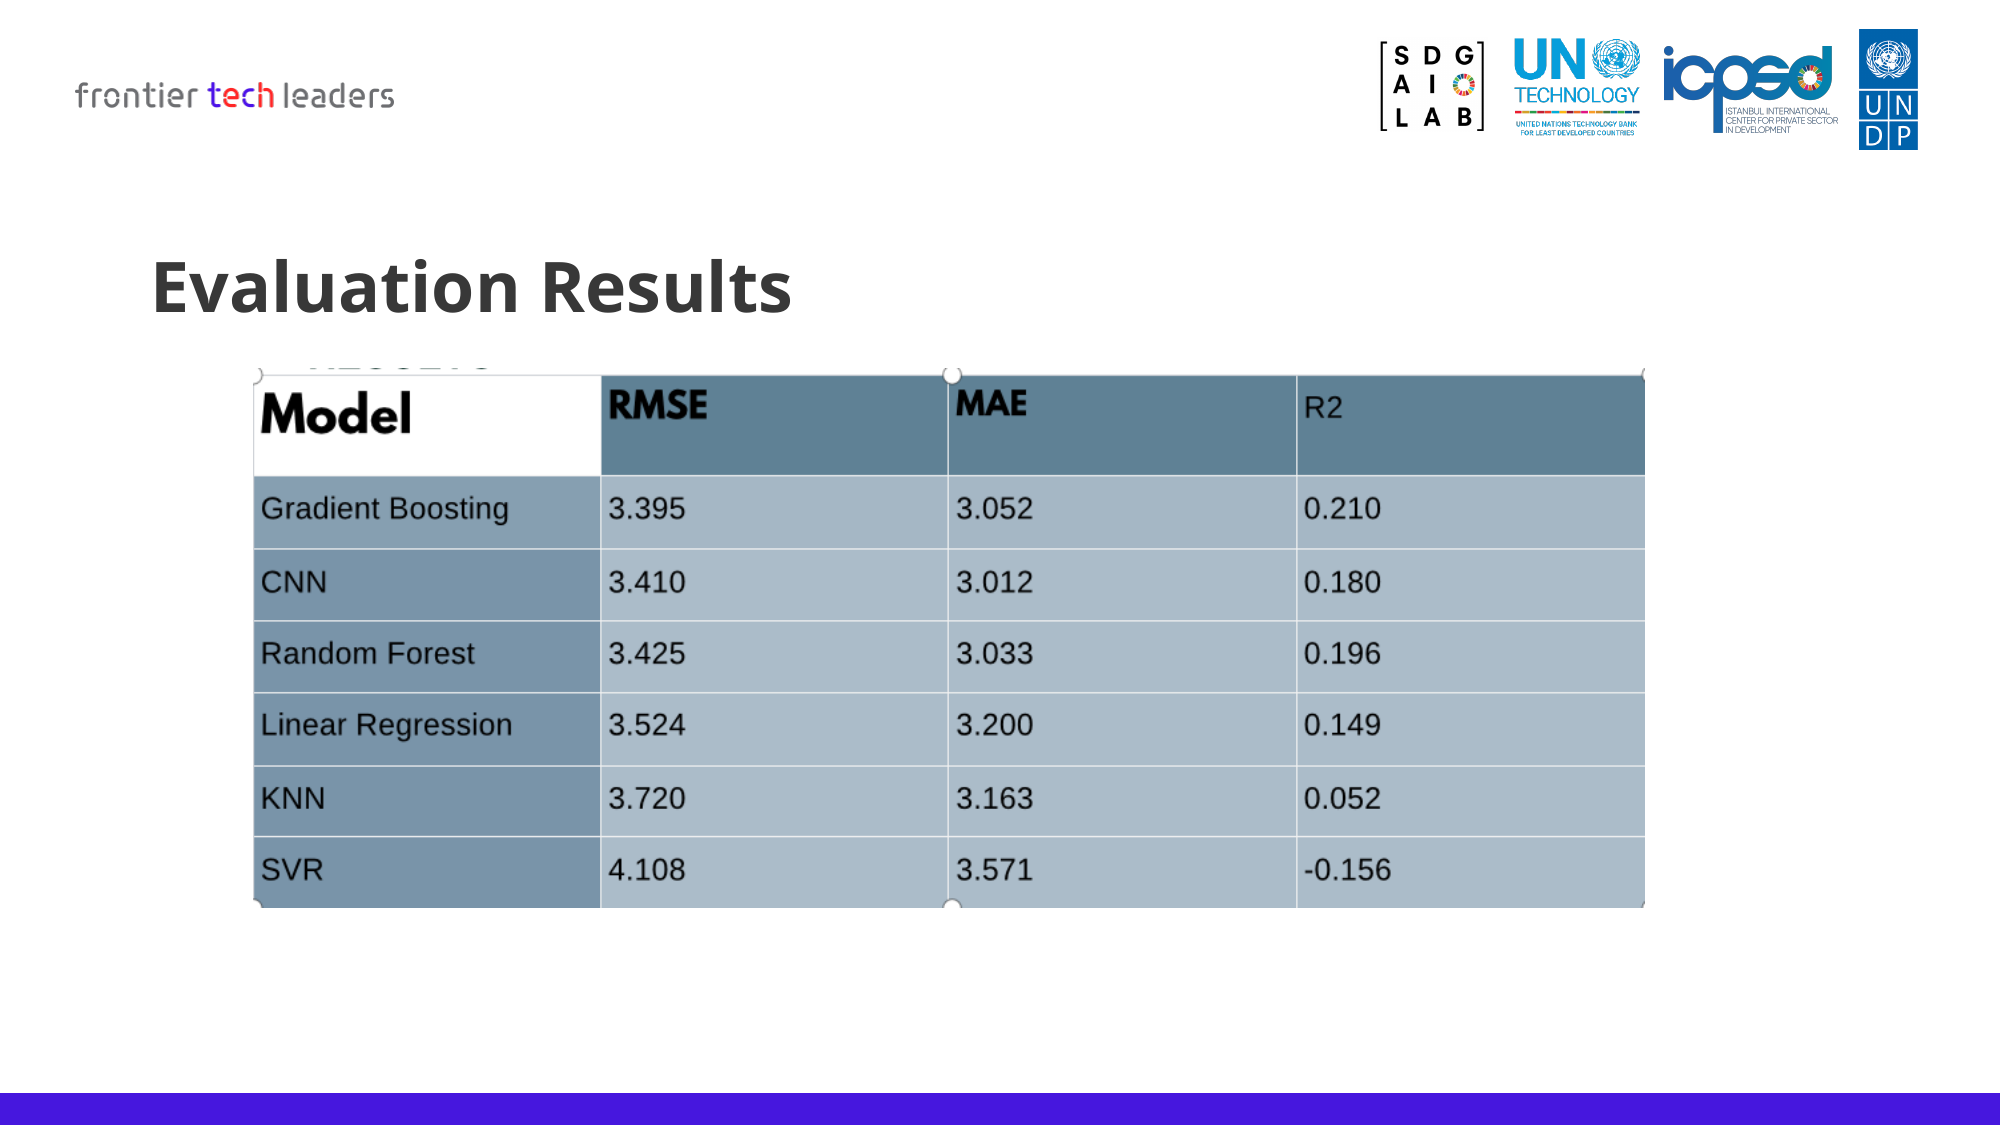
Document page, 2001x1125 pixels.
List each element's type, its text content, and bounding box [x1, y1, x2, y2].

text_box [0, 1093, 2000, 1125]
text_box Evaluation Results [142, 242, 943, 338]
picture [253, 368, 1645, 908]
text_box [123, 369, 1919, 1067]
picture [75, 82, 394, 108]
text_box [1377, 29, 1918, 150]
